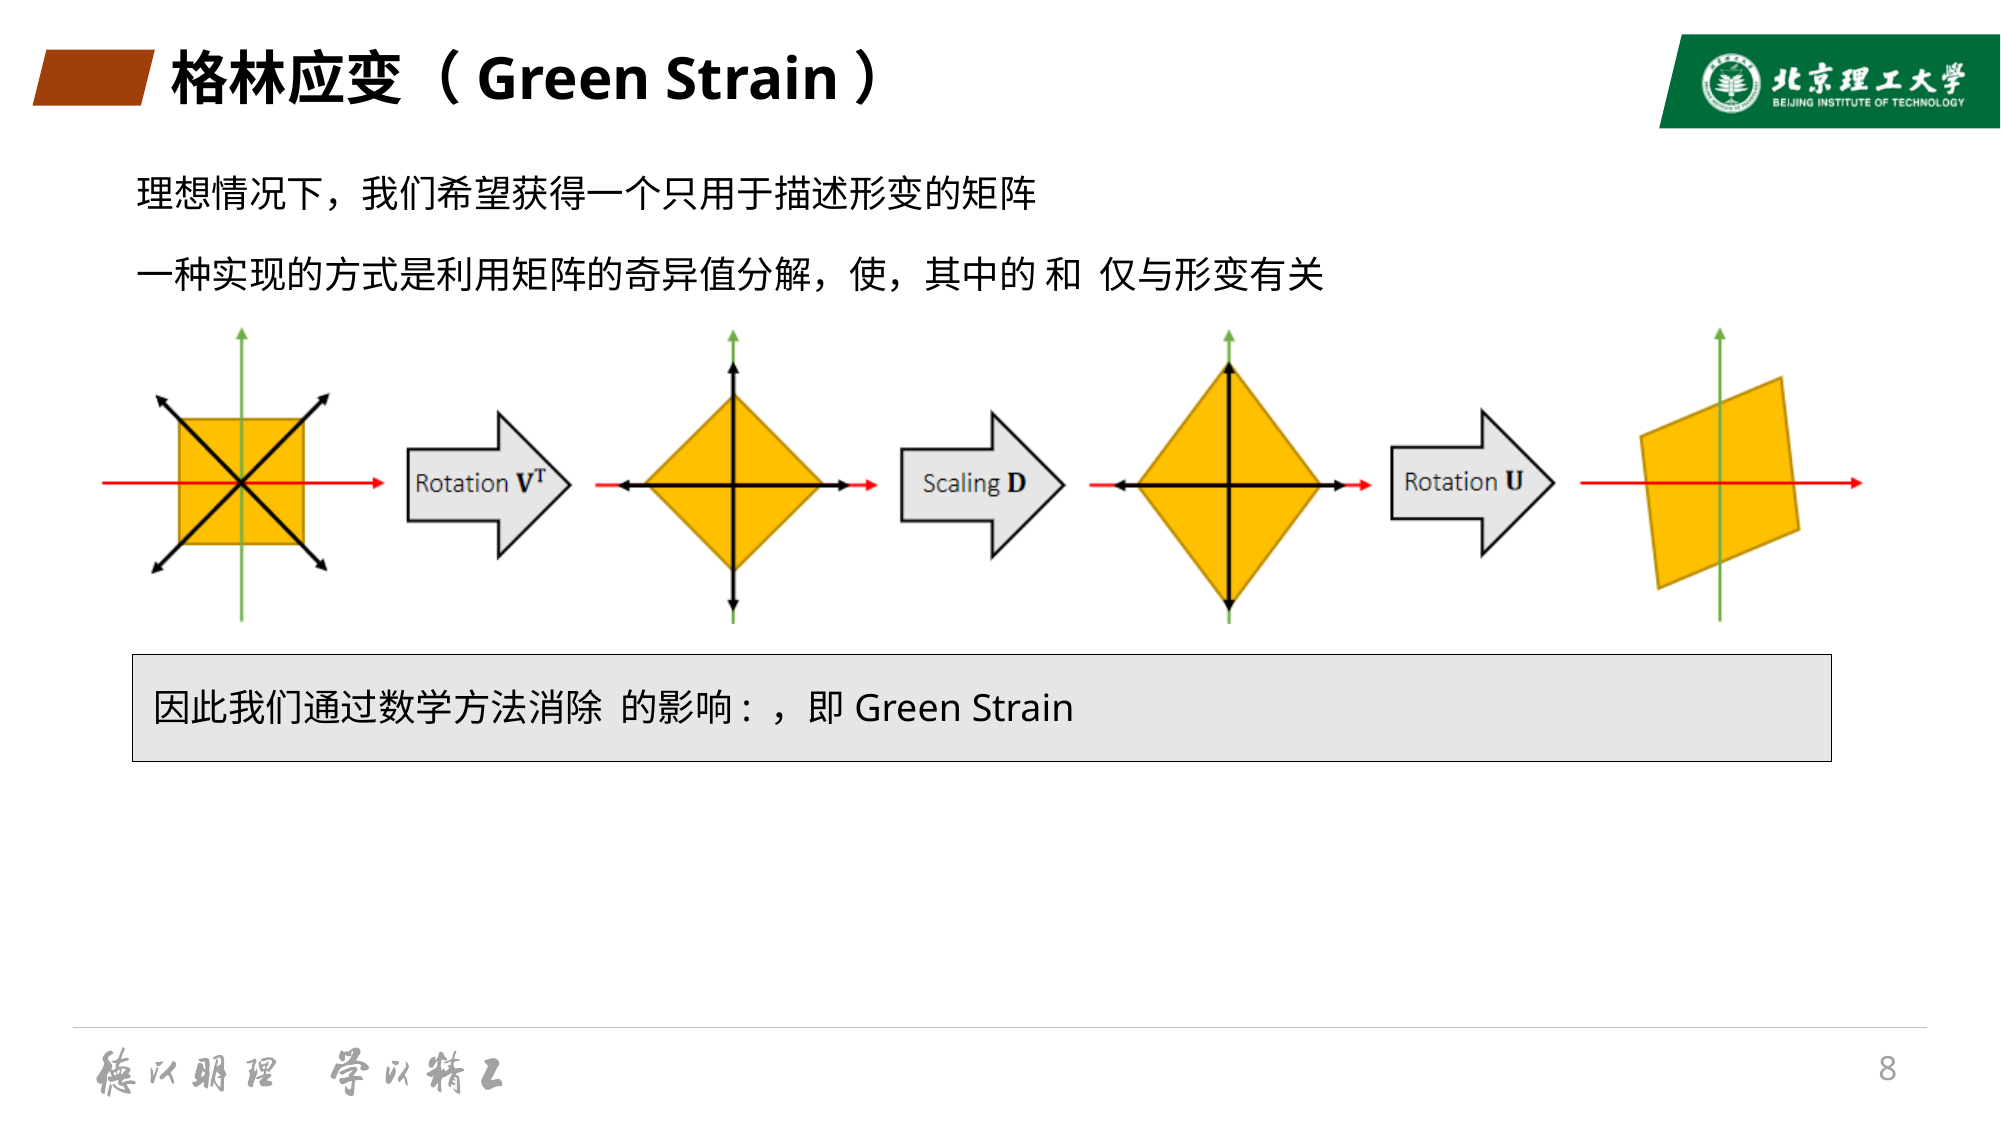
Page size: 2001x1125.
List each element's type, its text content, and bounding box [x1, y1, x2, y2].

text_box 理想情况下，我们希望获得一个只用于描述形变的矩阵 [121, 162, 1429, 222]
title 格林应变（Green Strain） [155, 41, 1621, 120]
text_box [132, 654, 1832, 762]
picture [1685, 39, 1985, 124]
picture [91, 313, 1881, 624]
